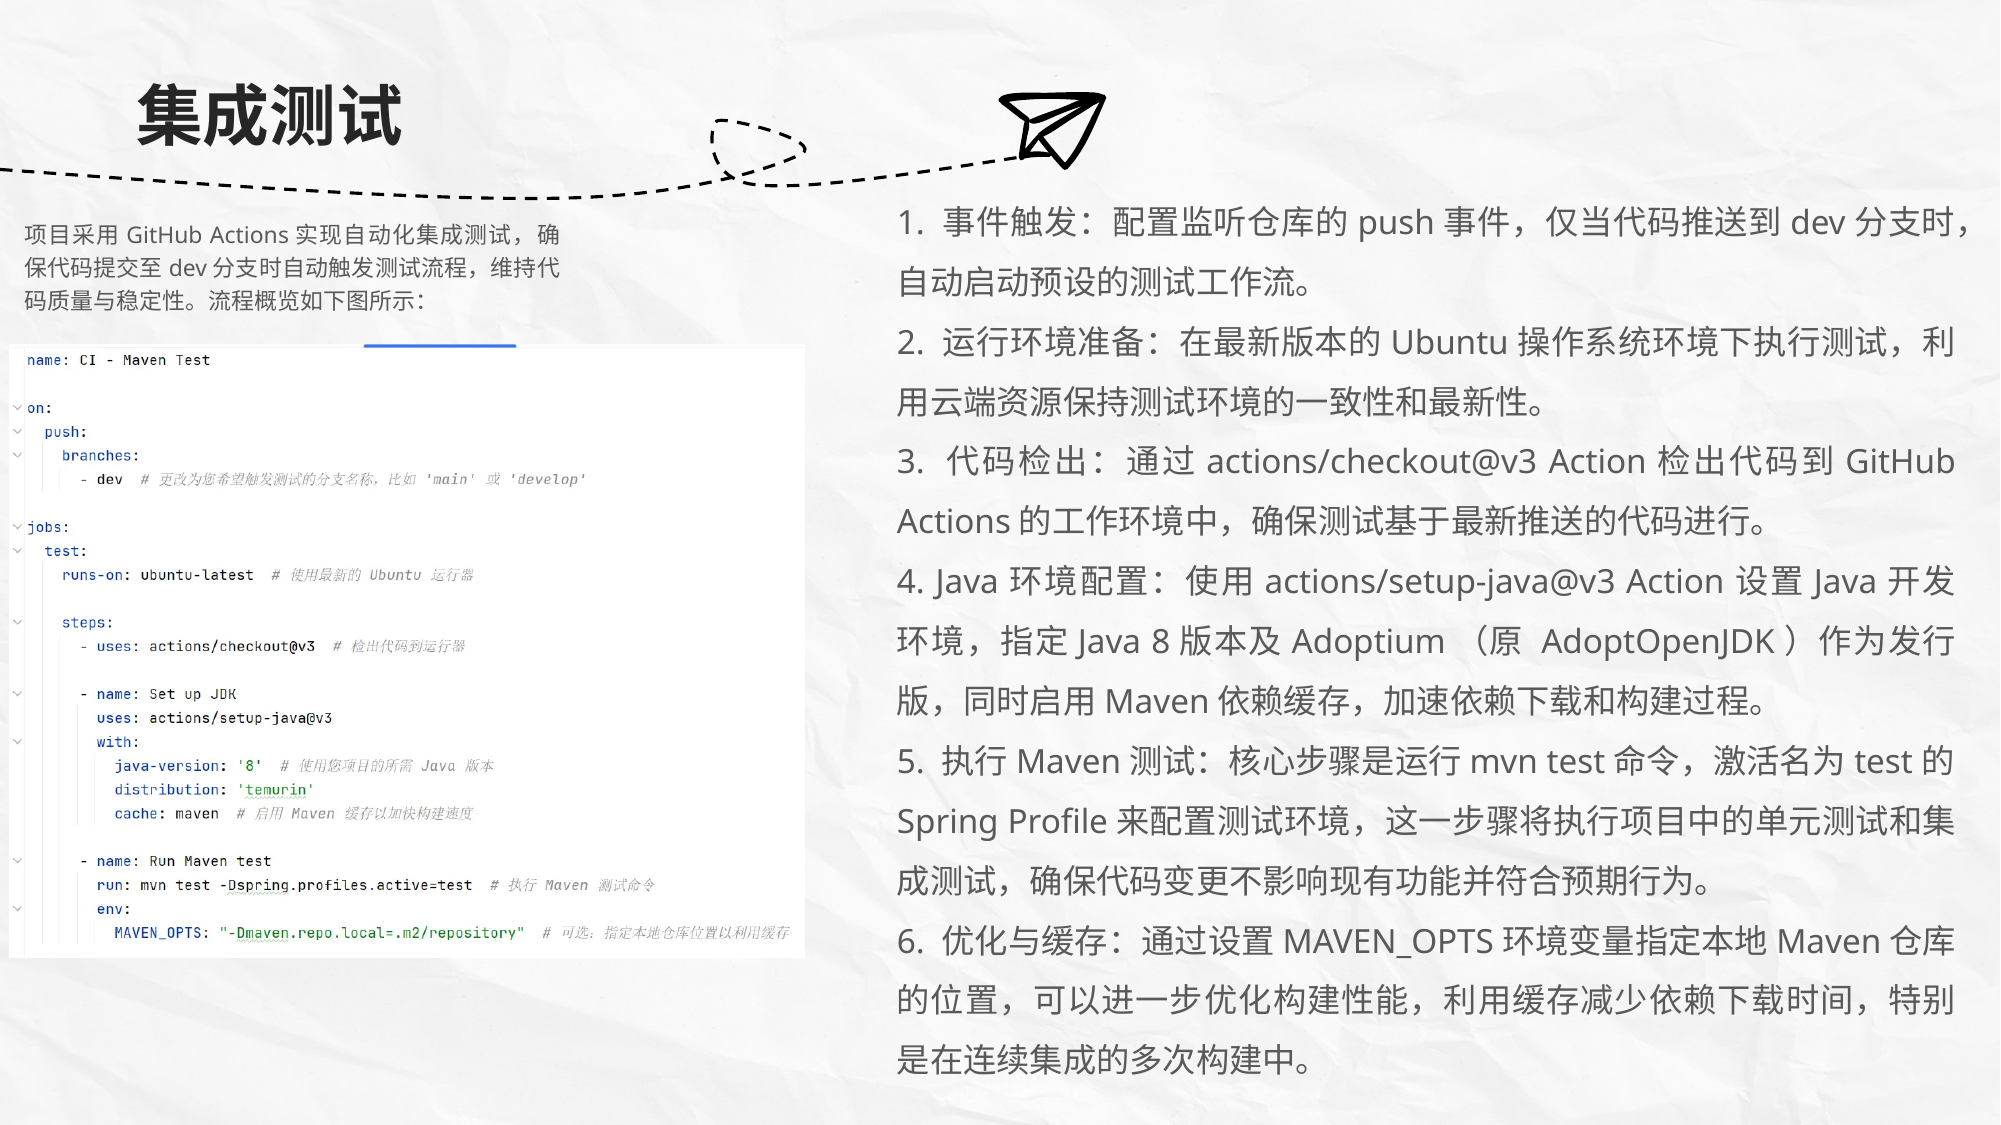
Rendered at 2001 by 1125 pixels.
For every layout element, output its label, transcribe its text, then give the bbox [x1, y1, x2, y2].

text_box 项目采用GitHub Actions实现自动化集成测试，确保代码提交至dev分支时自动触发测试流程，维持代码质量与稳定性。流程概览如下图所示： [9, 207, 575, 322]
picture [9, 344, 805, 958]
text_box 1. 事件触发：配置监听仓库的push事件，仅当代码推送到dev分支时，自动启动预设的测试工作流。 2. 运行环境准备：在最新版本的Ubuntu操作系统环境下执行测试，利用云端资源保持测试环境的一致性和最新性。 3. 代码检出：通过actions/checkout@v3 Action检出代码到GitHub Actions的工作环境中，确保测试基于最新推送的代码进行。 4. Java环境配置：使用actions/setup-java@v3 Action设置Java开发环境，指定Java 8版本及Adoptium（原 AdoptOpenJDK）作为发行版，同时启用Maven依赖缓存，加速依赖下载和构建过程。 5. 执行Maven测试：核心步骤是运行mvn test命令，激活名为test的Spring Profile来配置测试环境，这一步骤将执行项目中的单元测试和集成测试，确保代码变更不影响现有功能并符合预期行为。 6. 优化与缓存：通过设置MAVEN_OPTS环境变量指定本地Maven仓库的位置，可以进一步优化构建性能，利用缓存减少依赖下载时间，特别是在连续集成的多次构建中。 [882, 173, 1971, 1087]
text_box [0, 50, 1103, 199]
